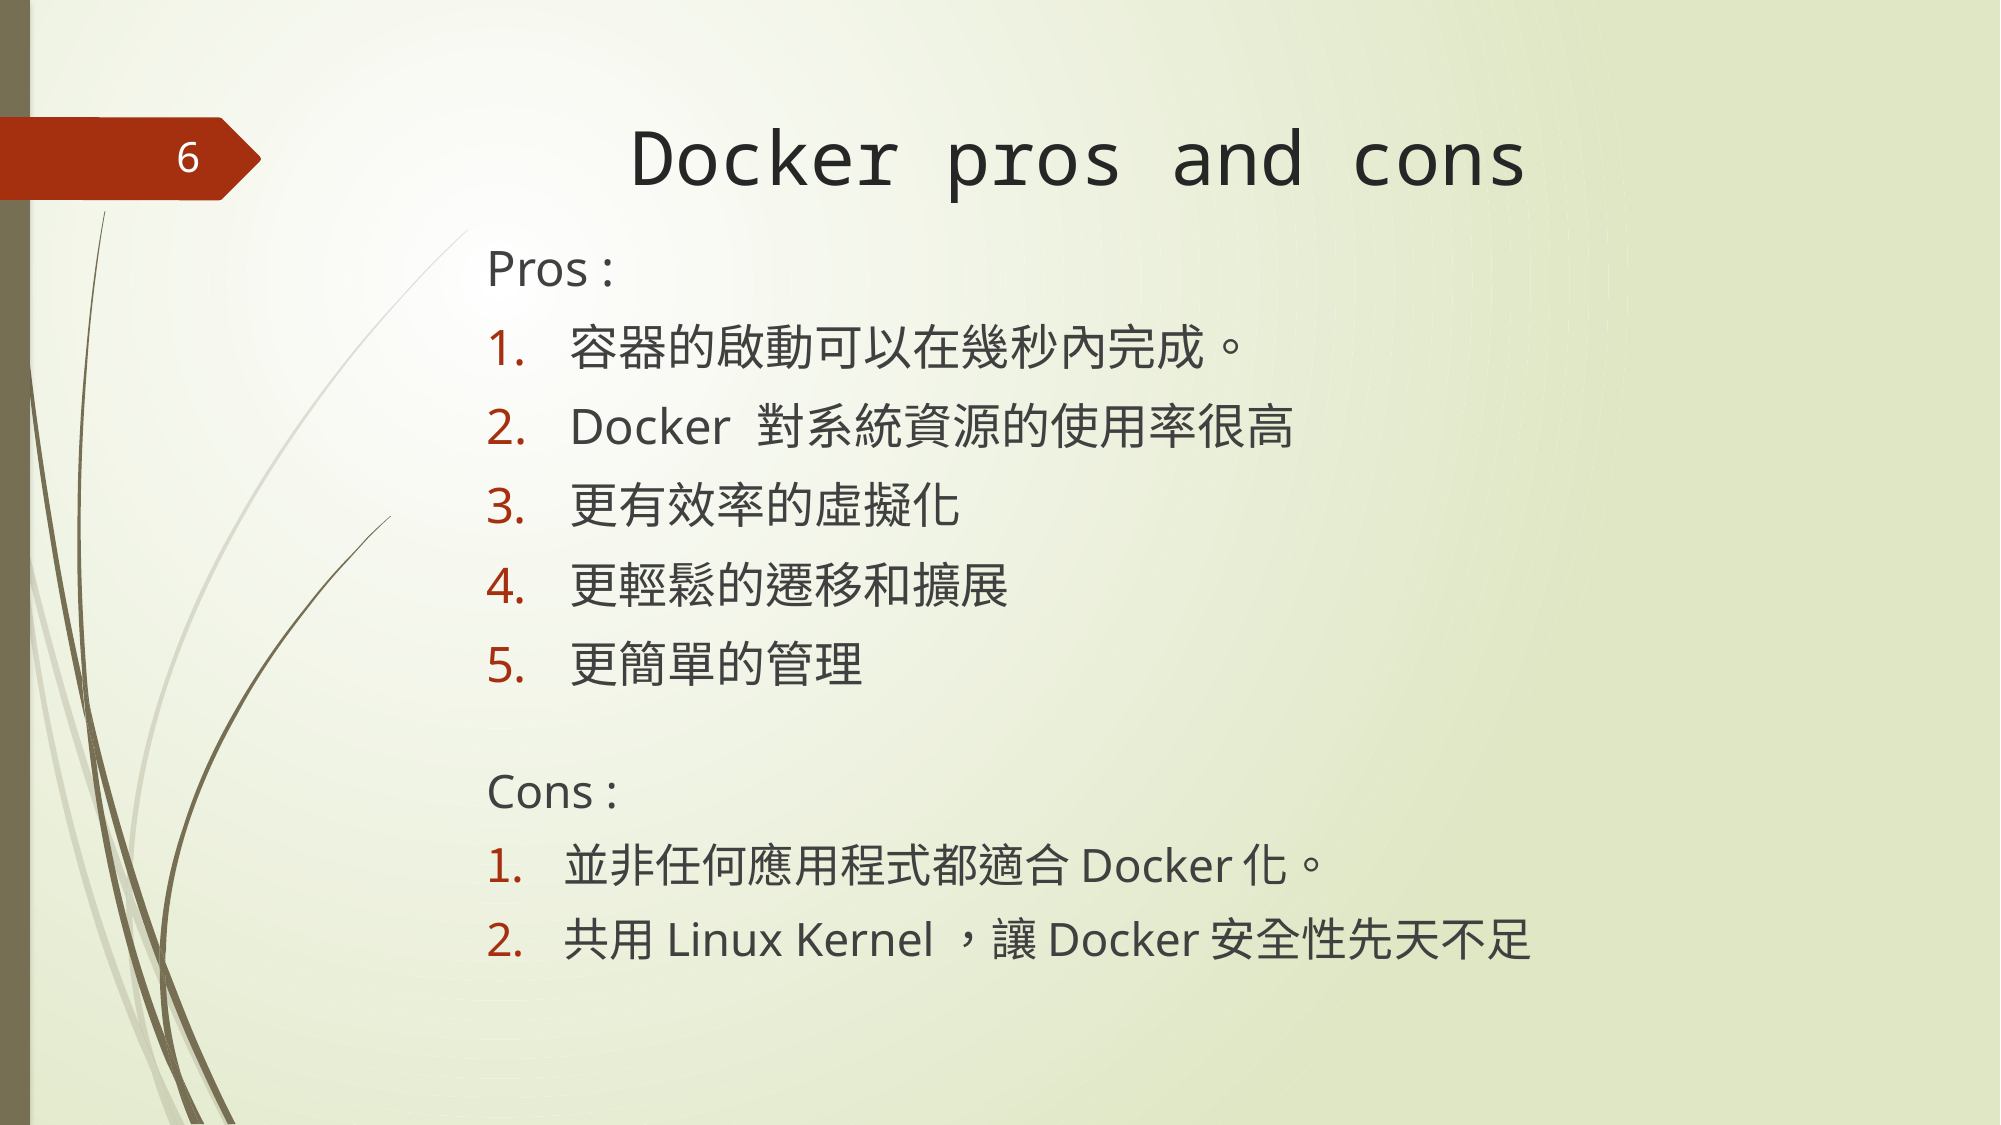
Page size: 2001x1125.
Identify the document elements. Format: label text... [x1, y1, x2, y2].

list Pros : 容器的啟動可以在幾秒內完成。 Docker 對系統資源的使用率很高 更有效率的虛擬化 更輕鬆的遷移和擴展 更簡單的管理 [471, 229, 1315, 721]
slide_number 6 [87, 129, 216, 190]
title Docker pros and cons [349, 102, 1812, 313]
text_box Cons : 並非任何應用程式都適合Docker化。 共用Linux Kernel，讓Docker安全性先天不足 [471, 754, 1608, 1013]
